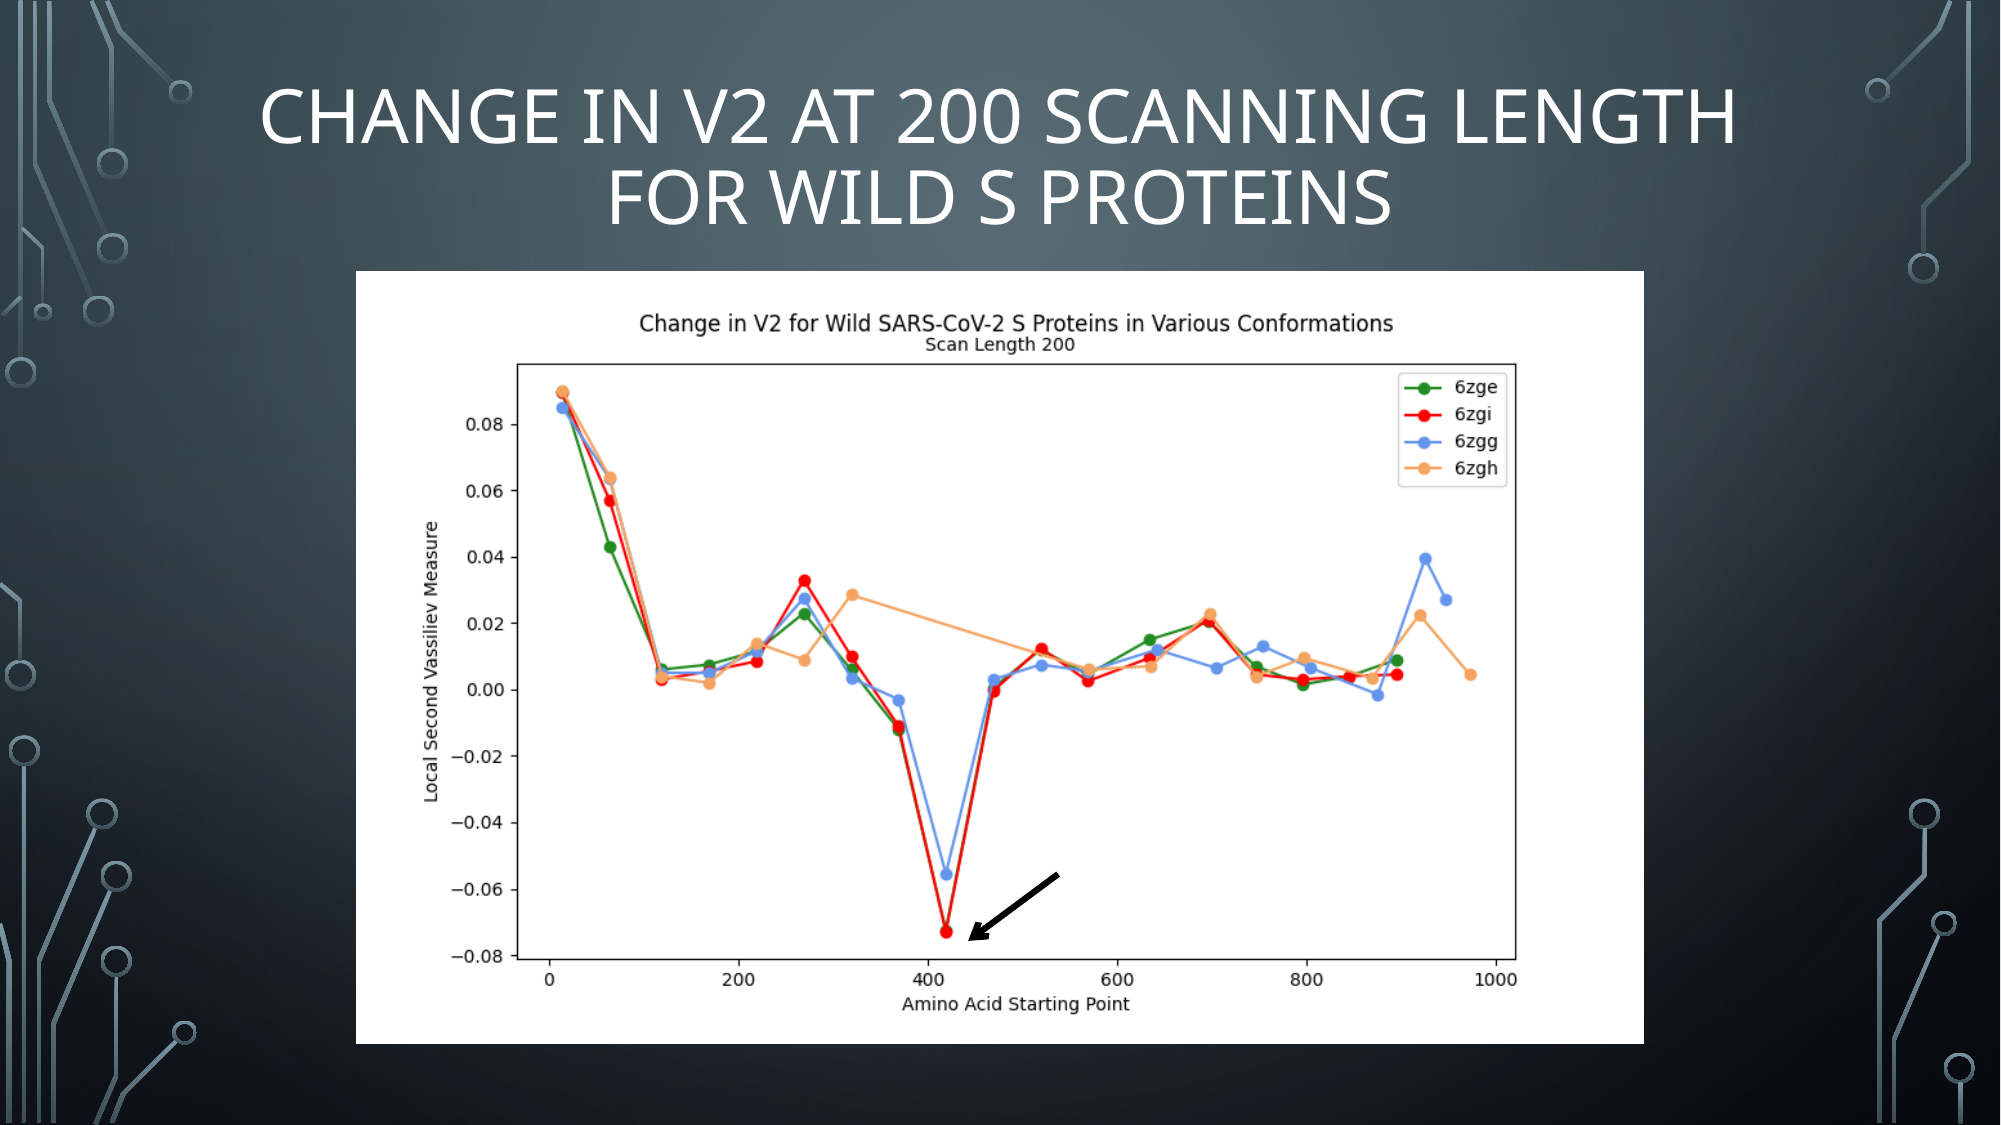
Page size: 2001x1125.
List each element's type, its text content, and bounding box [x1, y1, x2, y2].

title Change in V2 at 200 Scanning Length for Wild S Proteins [187, 38, 1813, 282]
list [356, 271, 1644, 1044]
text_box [967, 873, 1059, 942]
